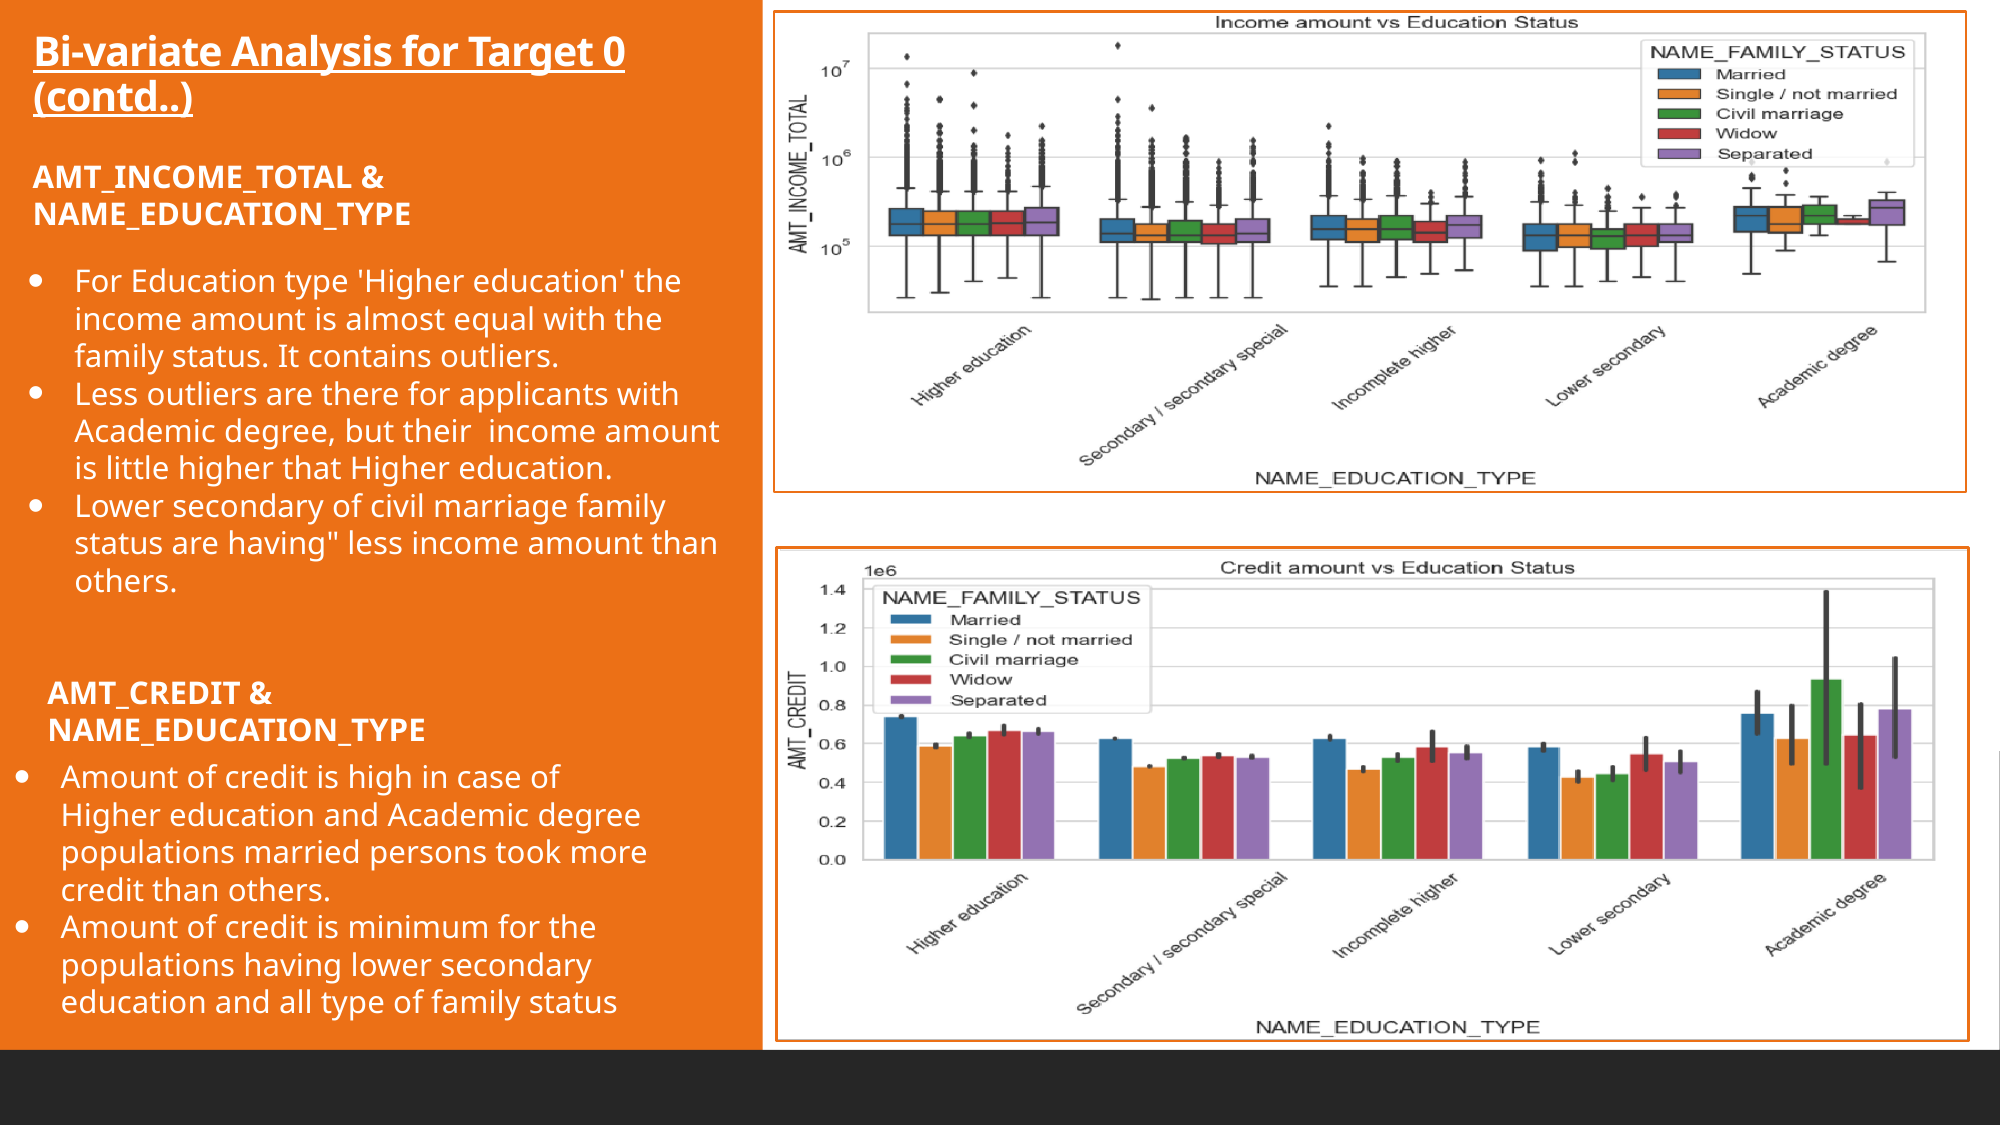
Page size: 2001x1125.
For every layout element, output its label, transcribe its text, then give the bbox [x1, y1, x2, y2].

text_box [764, 0, 2000, 1049]
text_box [0, 0, 764, 1049]
text_box For Education type 'Higher education' the income amount is almost equal with the family status. It contains outliers. Less outliers are there for applicants with Academic degree, but their income amount is little higher that Higher education. Lower secondary of civil marriage family status are having" less income amount than others. [12, 254, 750, 651]
title Bi-variate Analysis for Target 0 (contd..) [18, 23, 655, 128]
picture [777, 548, 1968, 1041]
text_box AMT_INCOME_TOTAL & NAME_EDUCATION_TYPE [18, 149, 763, 240]
text_box AMT_CREDIT & NAME_EDUCATION_TYPE [32, 665, 655, 750]
text_box [0, 1049, 2000, 1125]
text_box Amount of credit is high in case of Higher education and Academic degree populations married persons took more credit than others. Amount of credit is minimum for the populations having lower secondary education and all type of family status [0, 750, 683, 1028]
picture [774, 12, 1966, 492]
